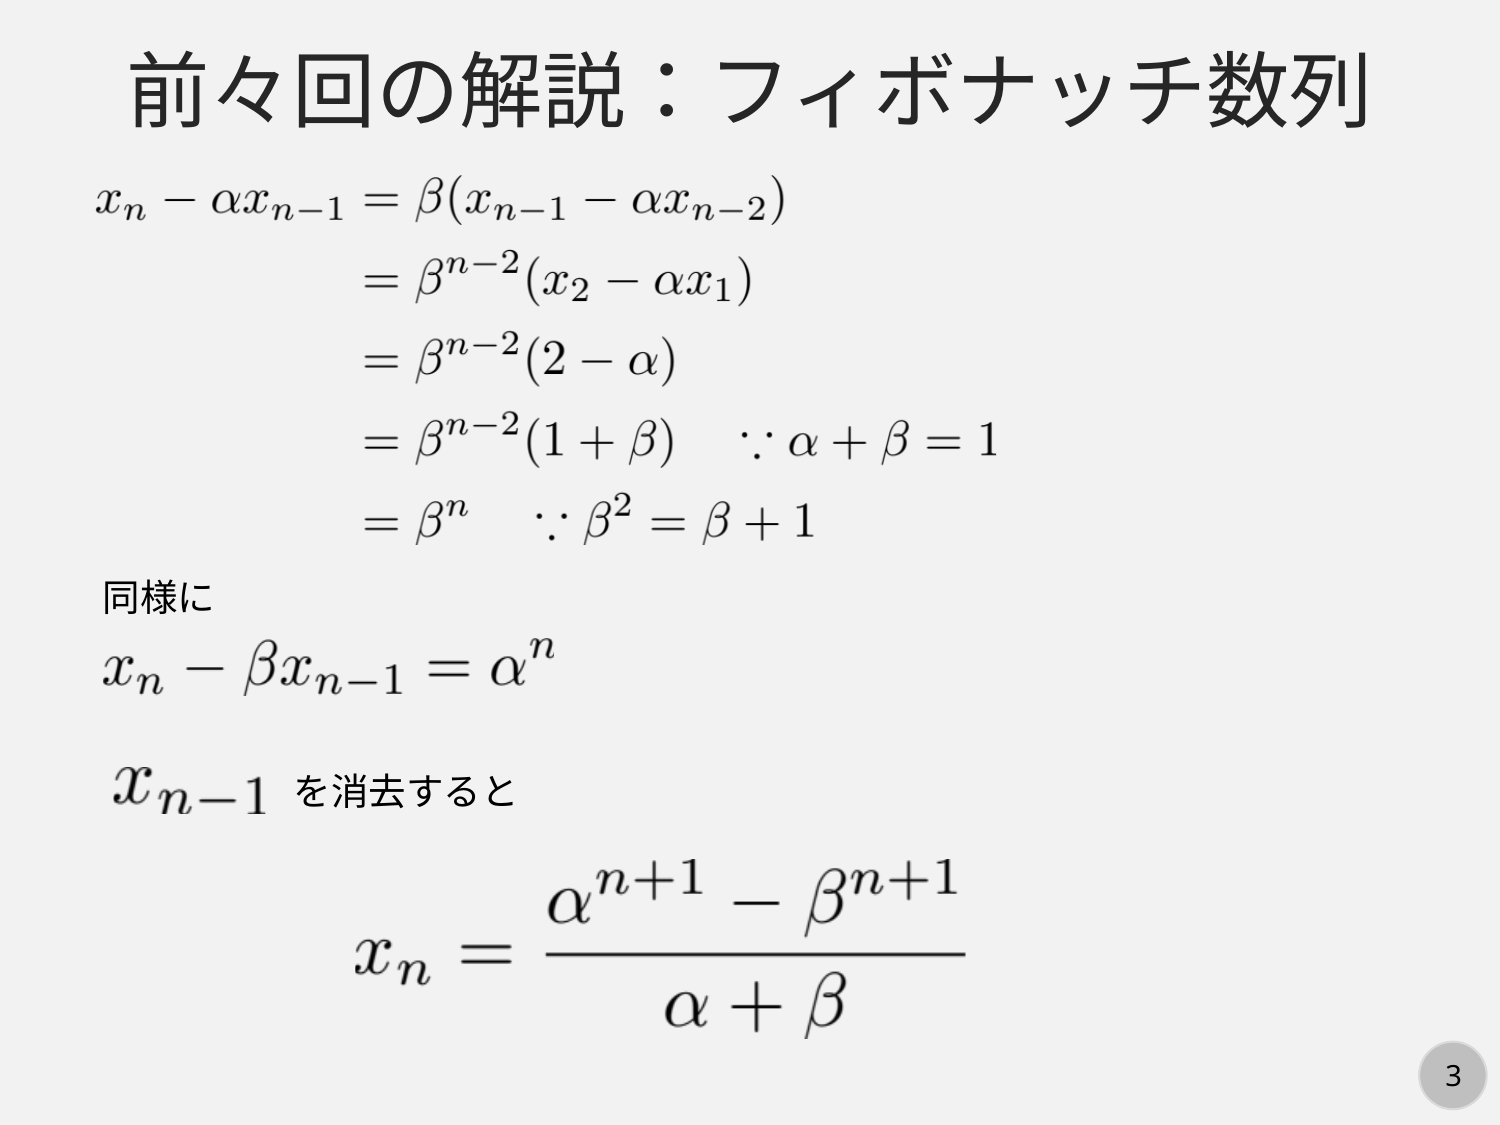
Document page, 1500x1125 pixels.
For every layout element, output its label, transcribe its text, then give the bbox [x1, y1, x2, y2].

list 前々回の解説：フィボナッチ数列 [0, 31, 1500, 155]
text_box 同様に [87, 567, 230, 627]
picture [355, 859, 966, 1039]
picture [102, 638, 554, 696]
text_box を消去すると [278, 760, 534, 821]
picture [113, 767, 266, 813]
picture [95, 175, 997, 545]
